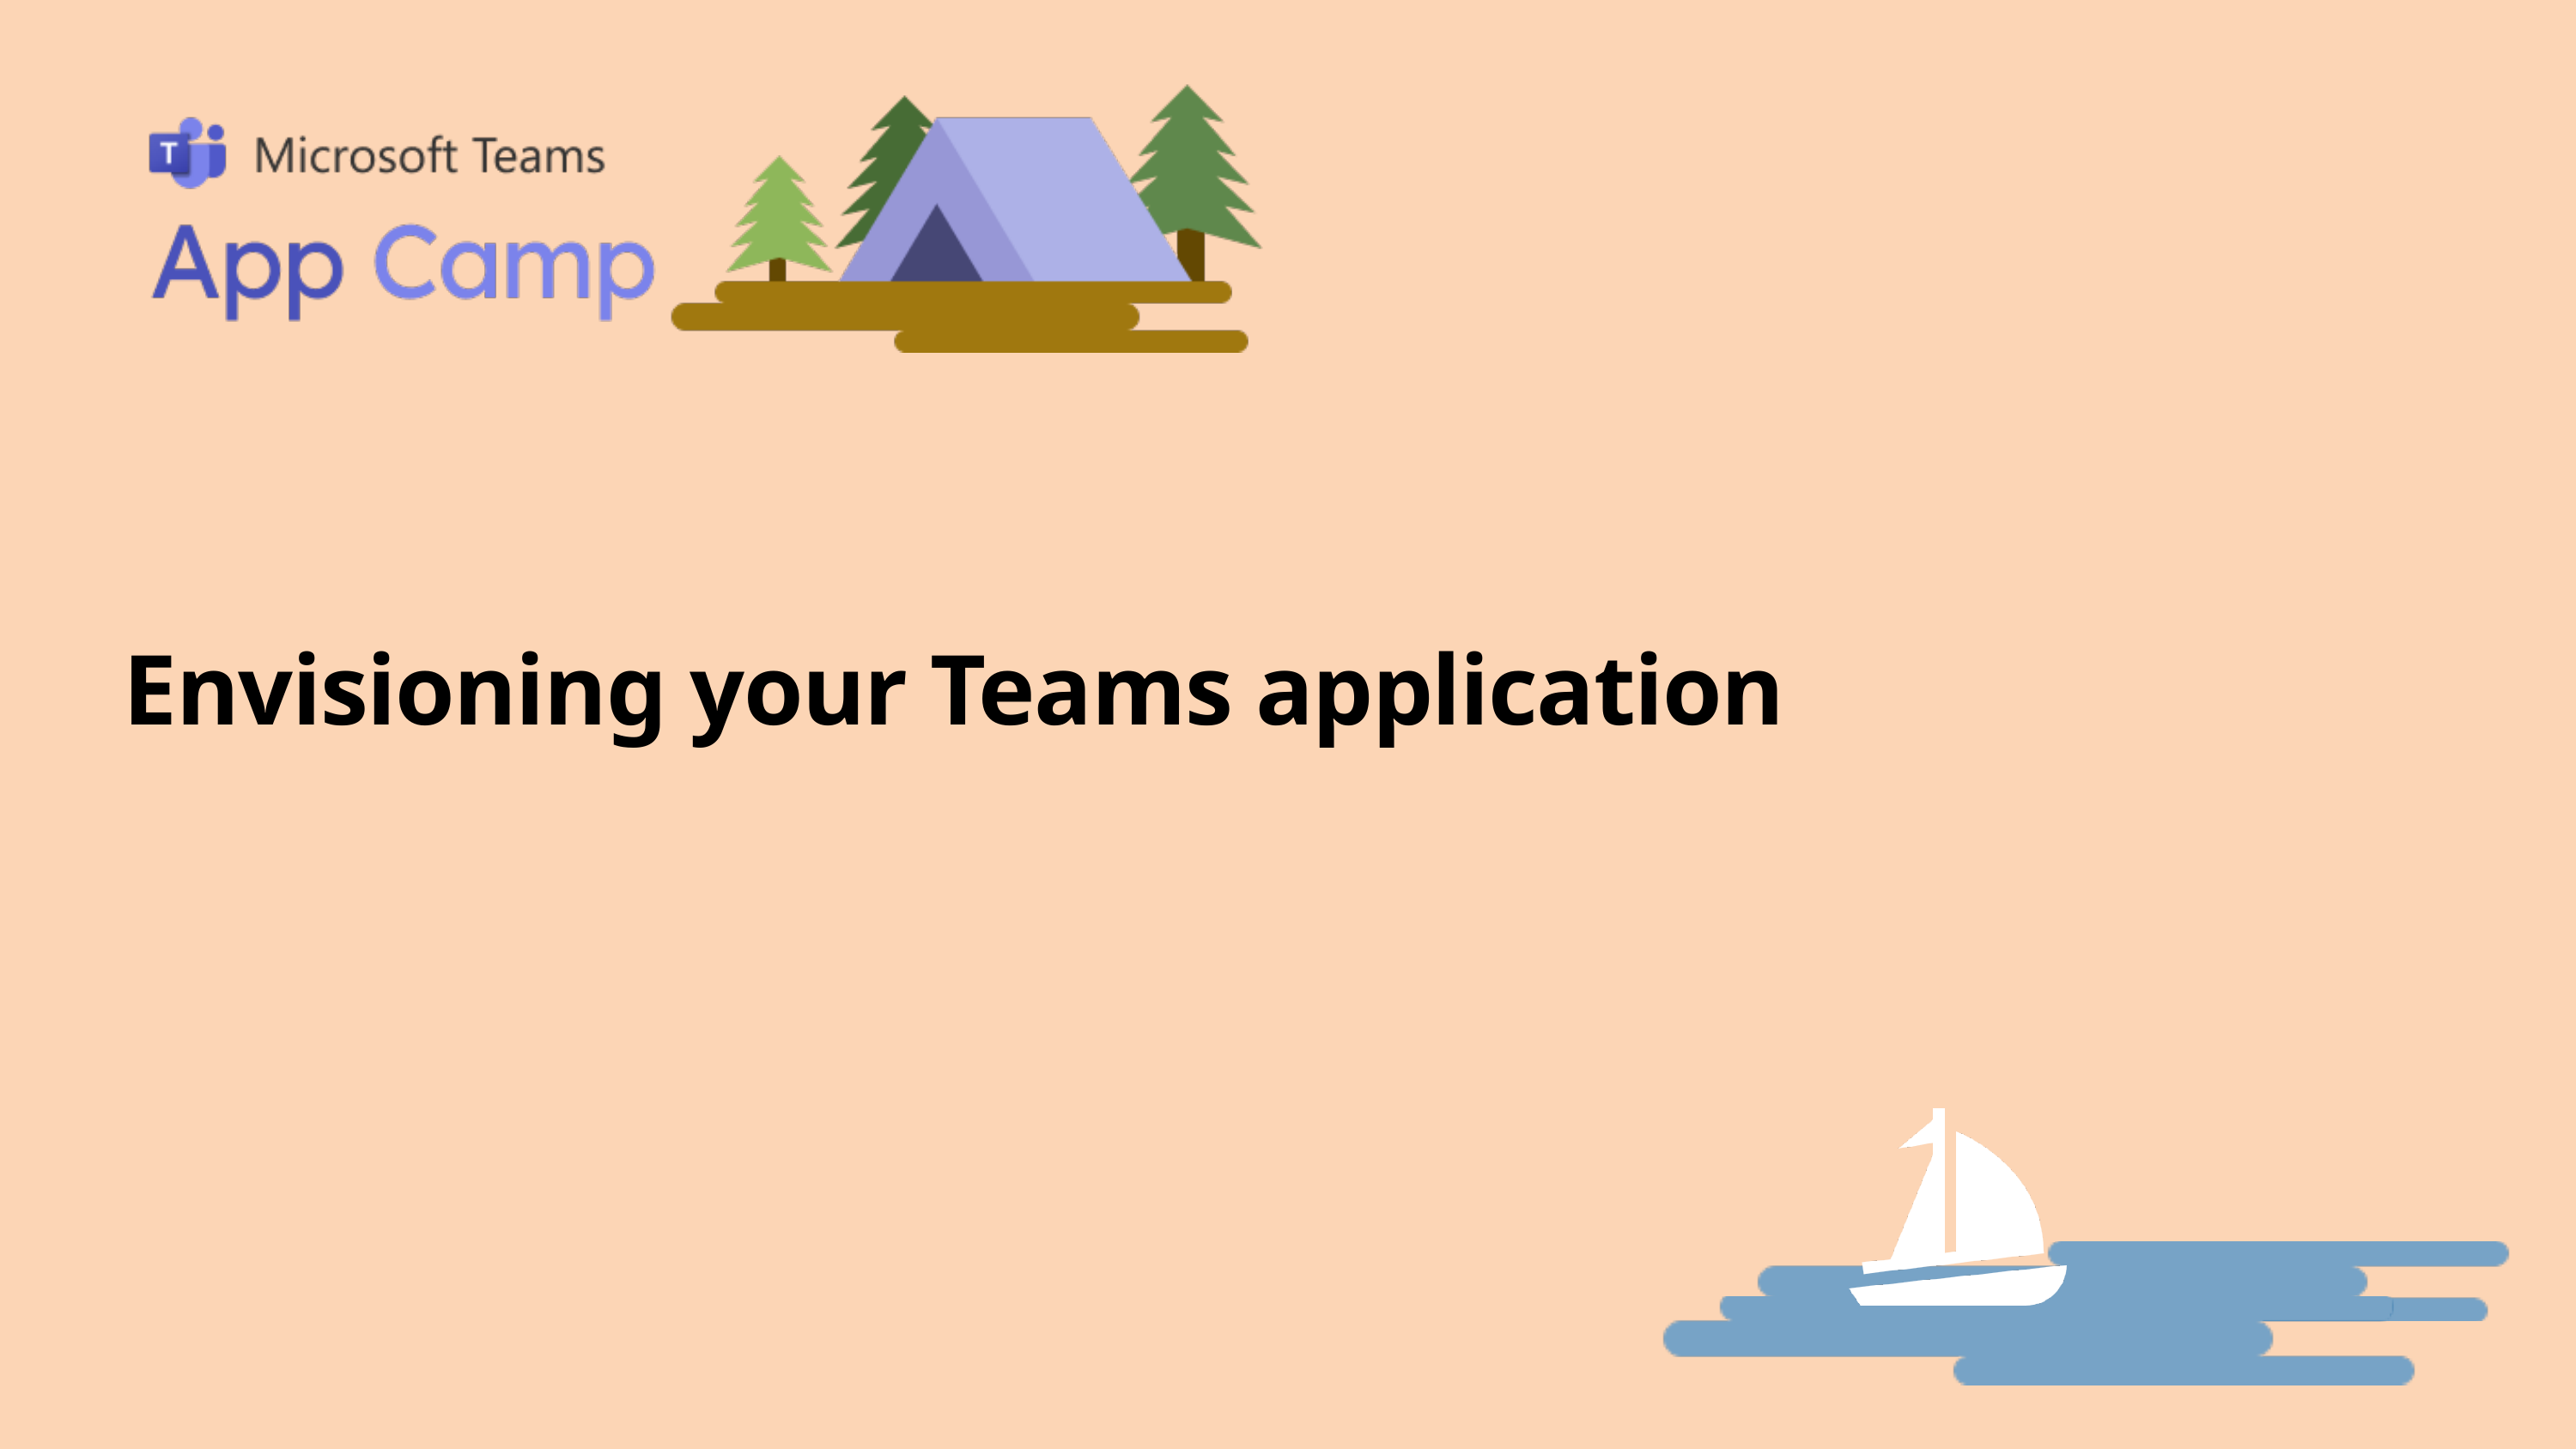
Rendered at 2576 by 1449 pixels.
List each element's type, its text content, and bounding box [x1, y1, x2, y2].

picture [123, 80, 1265, 353]
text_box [1658, 1067, 2530, 1385]
title Envisioning your Teams application [123, 640, 2056, 746]
